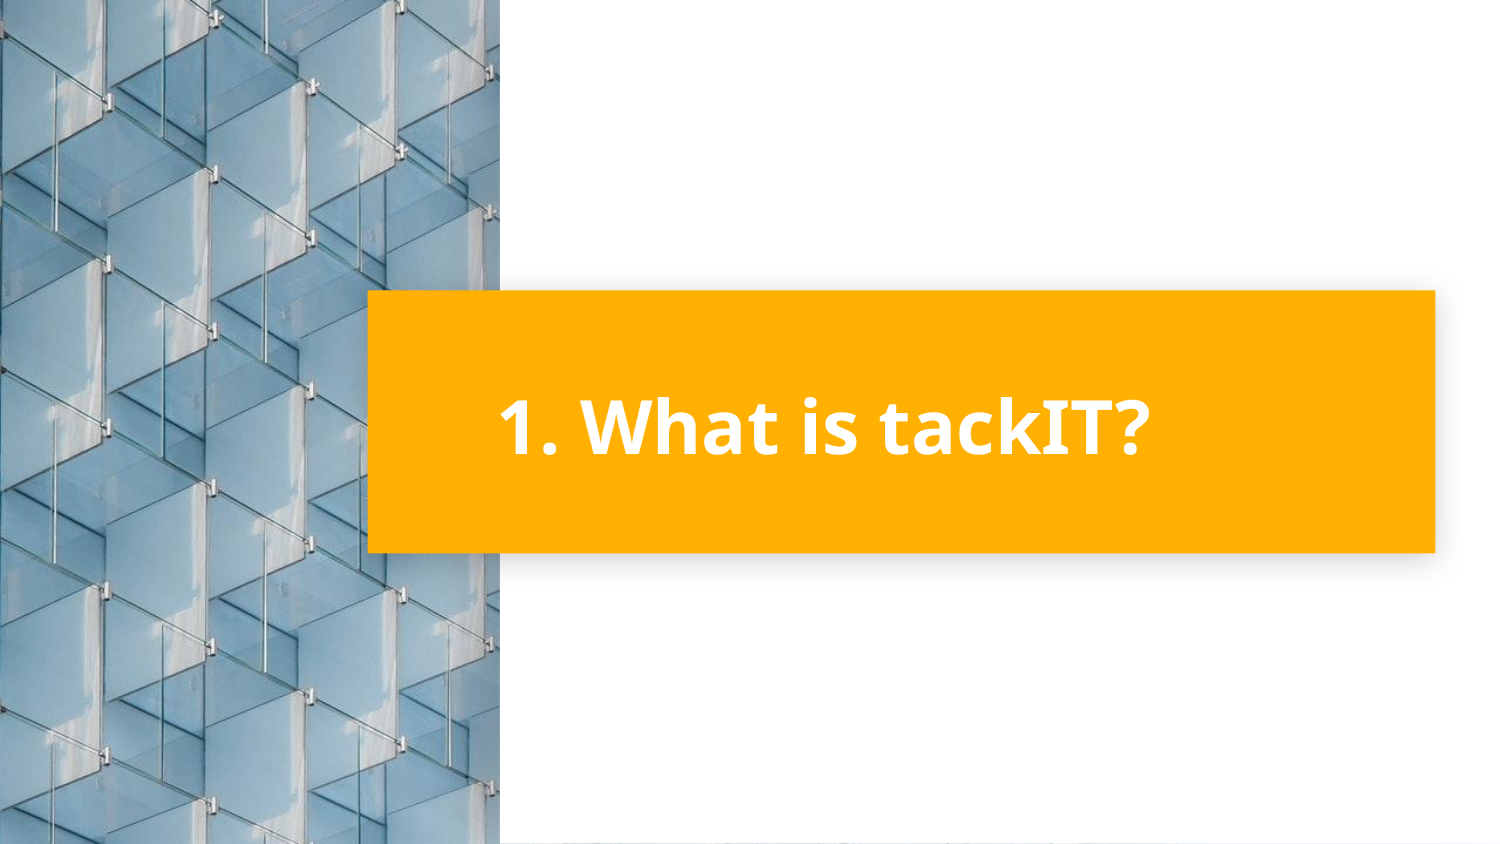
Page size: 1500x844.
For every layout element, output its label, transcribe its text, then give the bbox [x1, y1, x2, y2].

title 1. What is tackIT? [481, 334, 1436, 485]
picture [0, 0, 499, 844]
